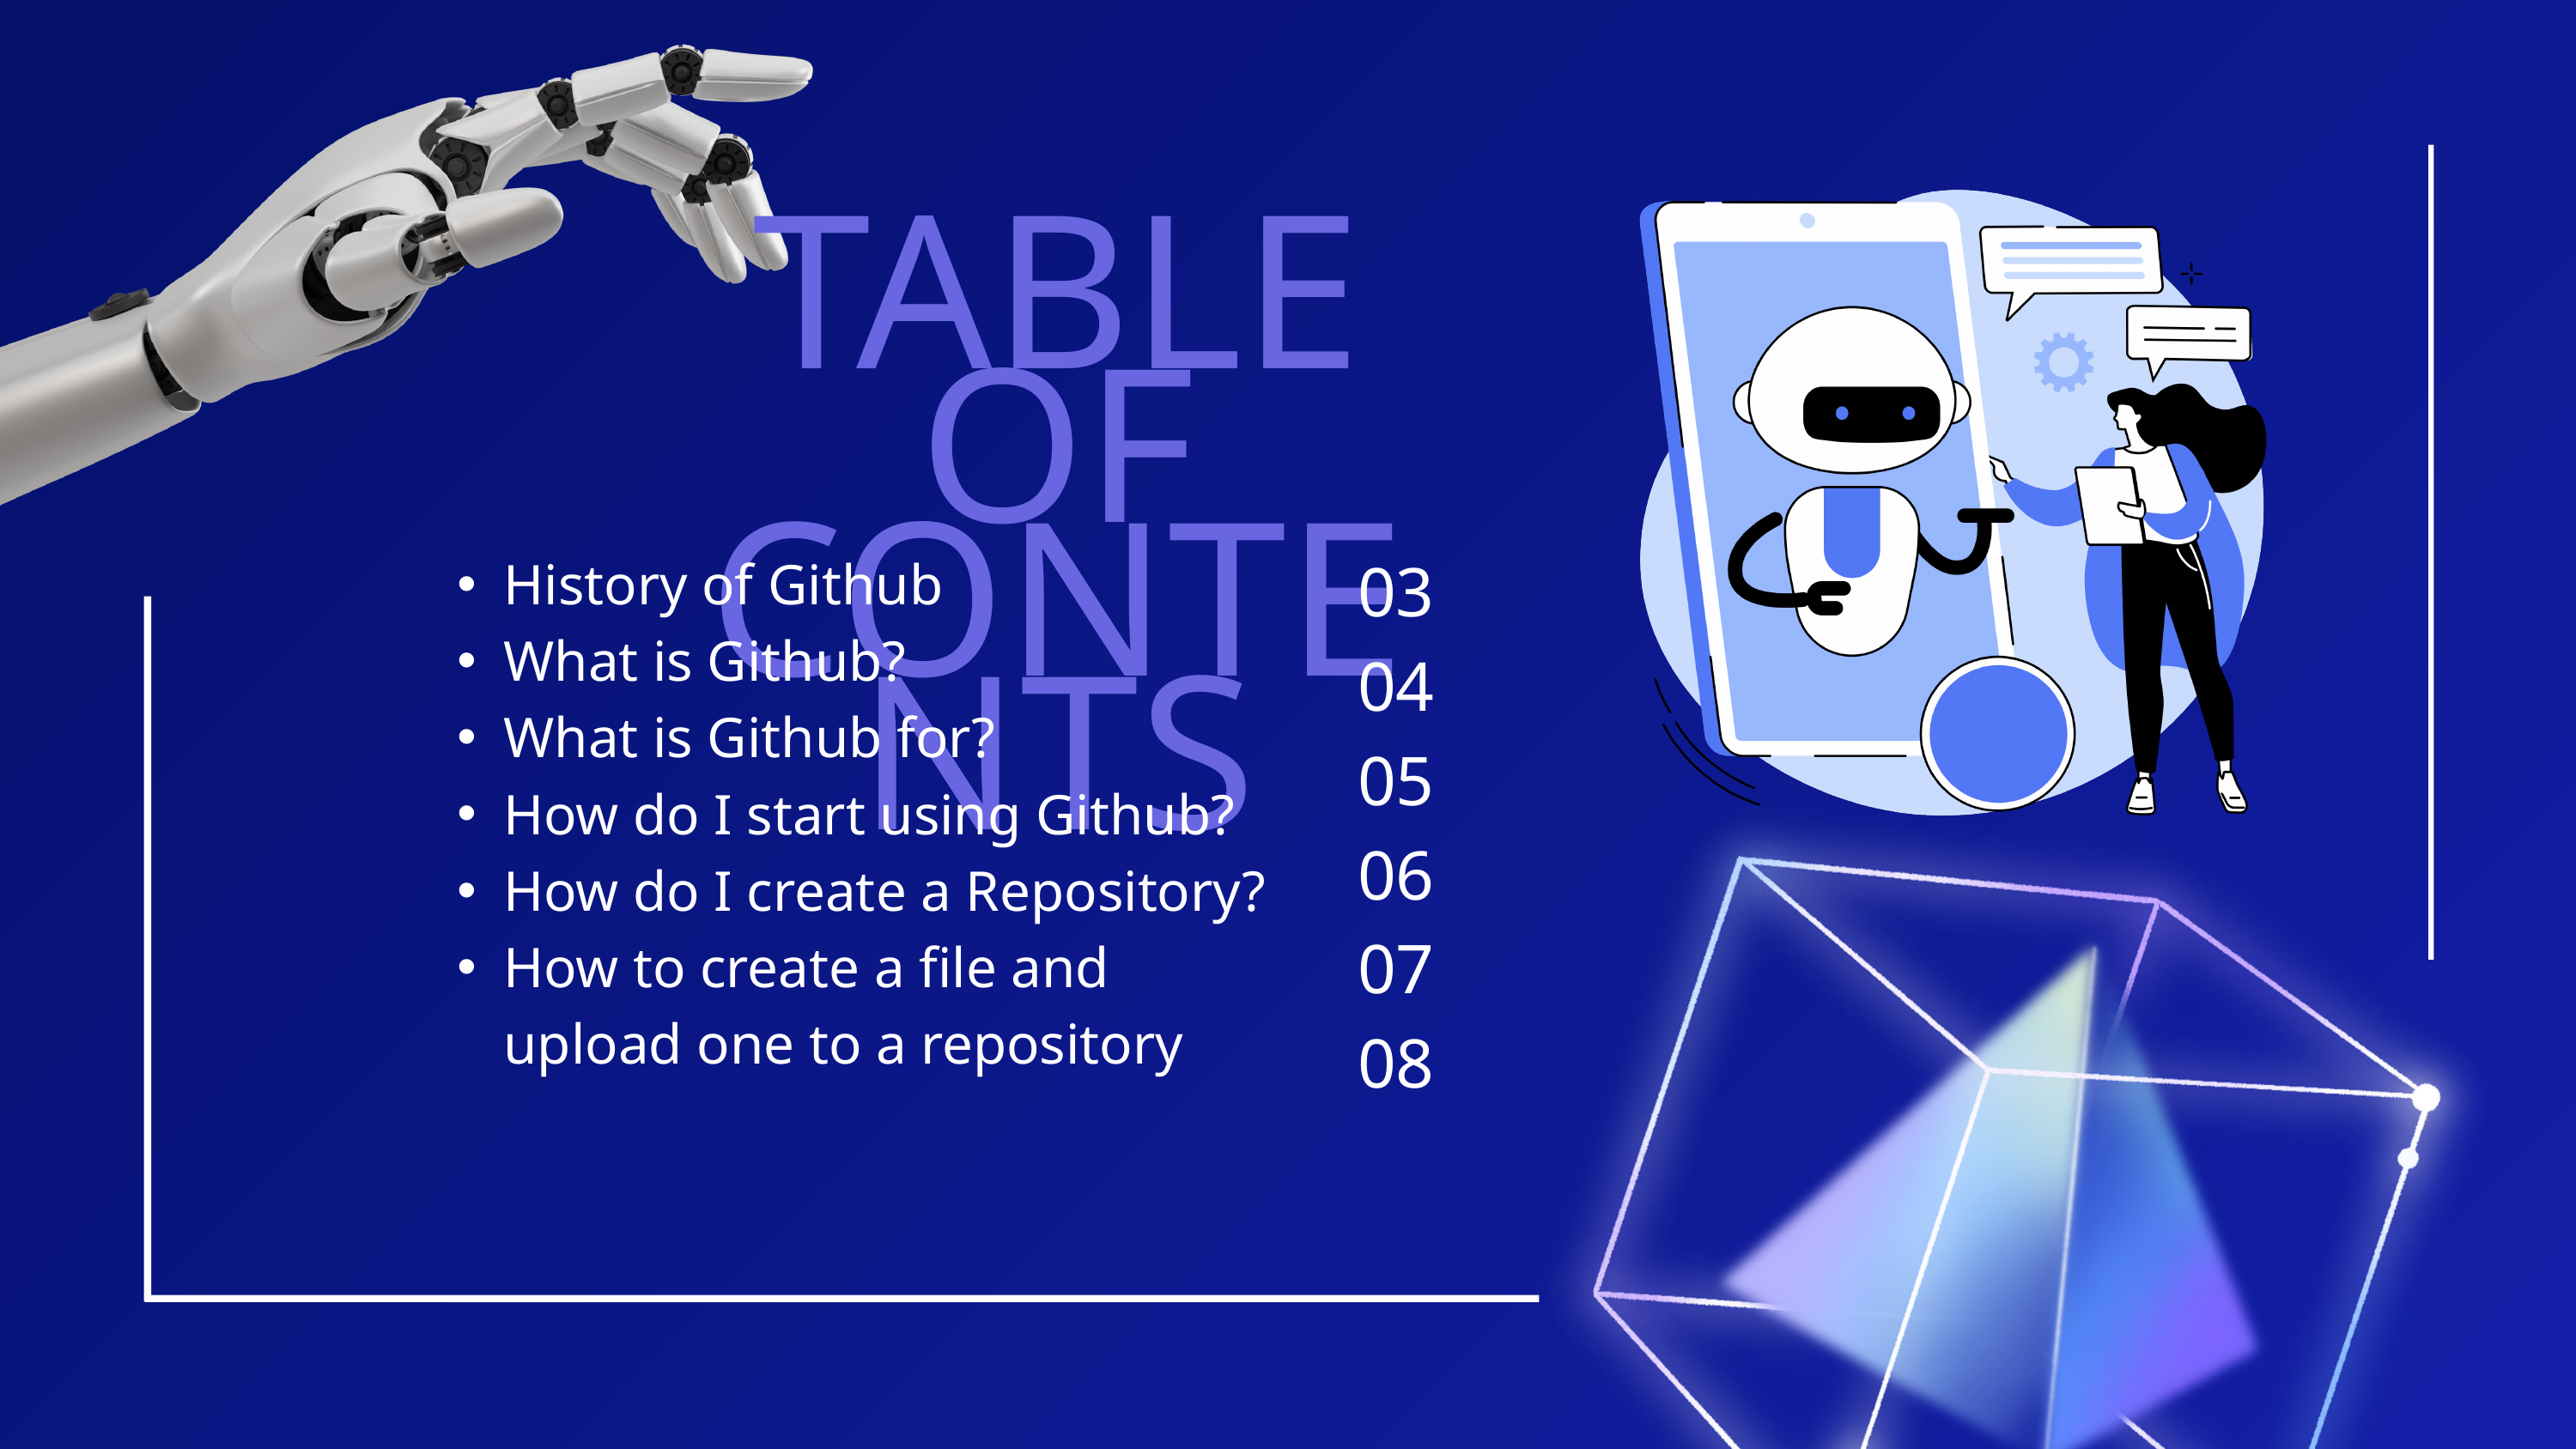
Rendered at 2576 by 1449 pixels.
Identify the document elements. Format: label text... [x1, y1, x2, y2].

text_box History of Github What is Github? What is Github for? How do I start using Github? How do I create a Repository? How to create a file and upload one to a repository [410, 539, 1273, 595]
text_box [1539, 797, 2500, 1449]
text_box TABLE OF CONTENTS [680, 258, 1435, 595]
text_box [0, 44, 813, 533]
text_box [144, 596, 1540, 1301]
text_box 03 04 05 06 07 08 [1324, 536, 1435, 595]
text_box [1634, 163, 2295, 834]
